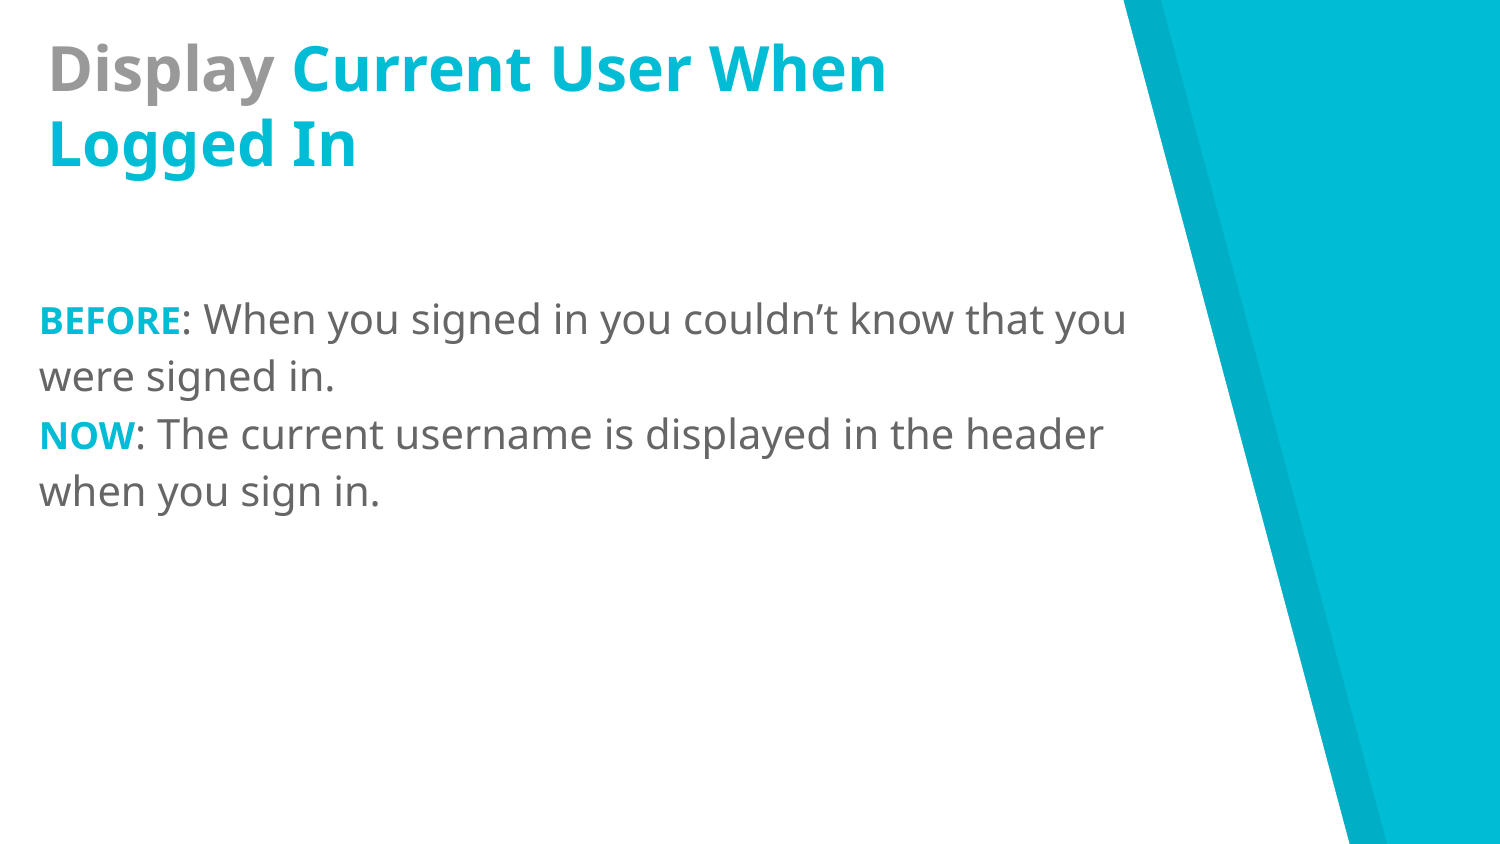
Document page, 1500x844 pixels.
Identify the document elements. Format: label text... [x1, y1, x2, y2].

subtitle BEFORE: When you signed in you couldn’t know that you were signed in. NOW: The current username is displayed in the header when you sign in. [24, 270, 1215, 528]
title Display Current User When Logged In [32, 47, 1034, 195]
